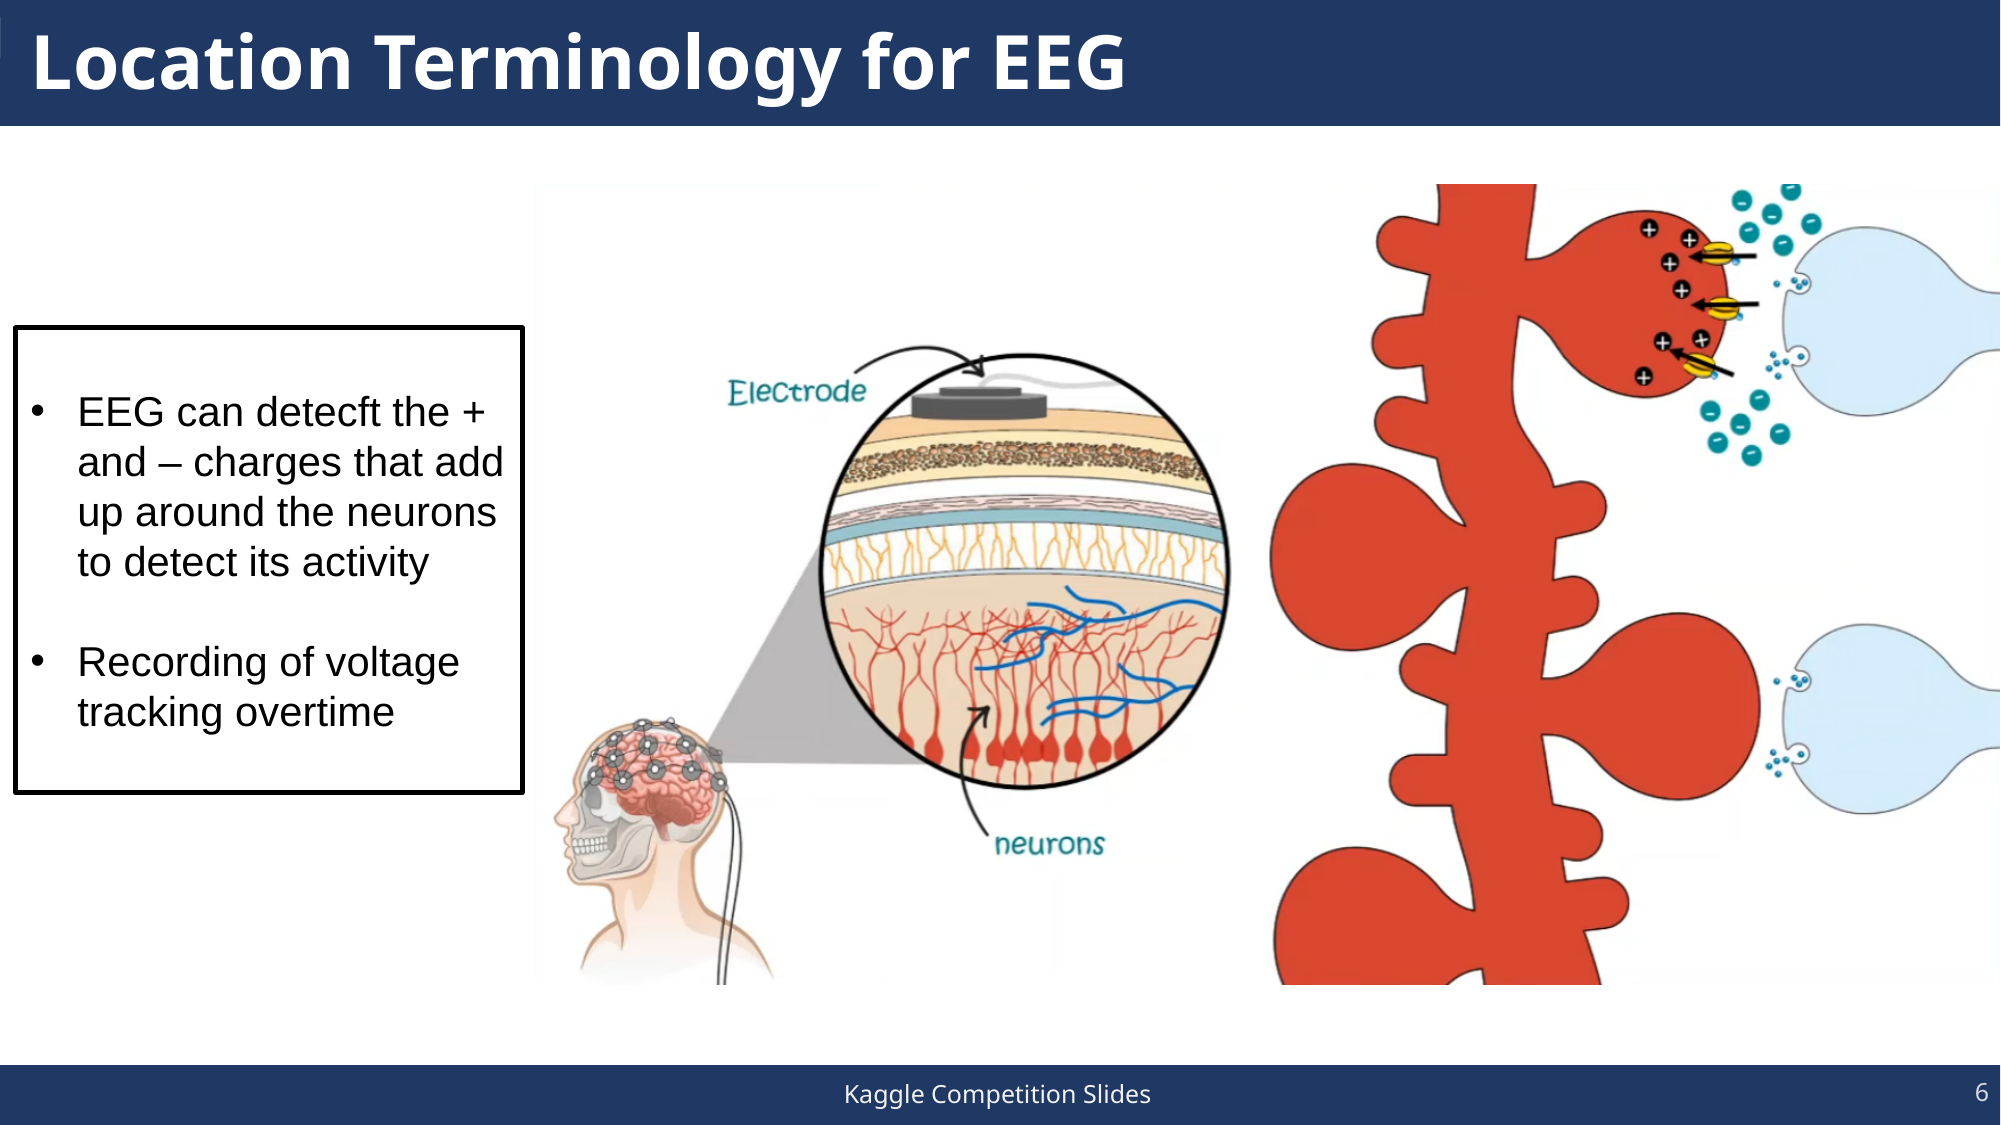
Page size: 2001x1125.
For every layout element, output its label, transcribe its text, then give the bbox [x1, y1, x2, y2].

text_box 6 [1554, 1063, 2000, 1124]
text_box [4, 1066, 2000, 1125]
text_box Location Terminology for EEG [413, 0, 1992, 114]
picture [535, 184, 2000, 985]
text_box [25, 0, 413, 284]
text_box Kaggle Competition Slides [828, 1071, 1172, 1117]
text_box Location Terminology for EEG [15, 0, 25, 114]
text_box EEG can detecft the + and – charges that add up around the neurons to detect its activity Recording of voltage tracking overtime [15, 327, 523, 793]
